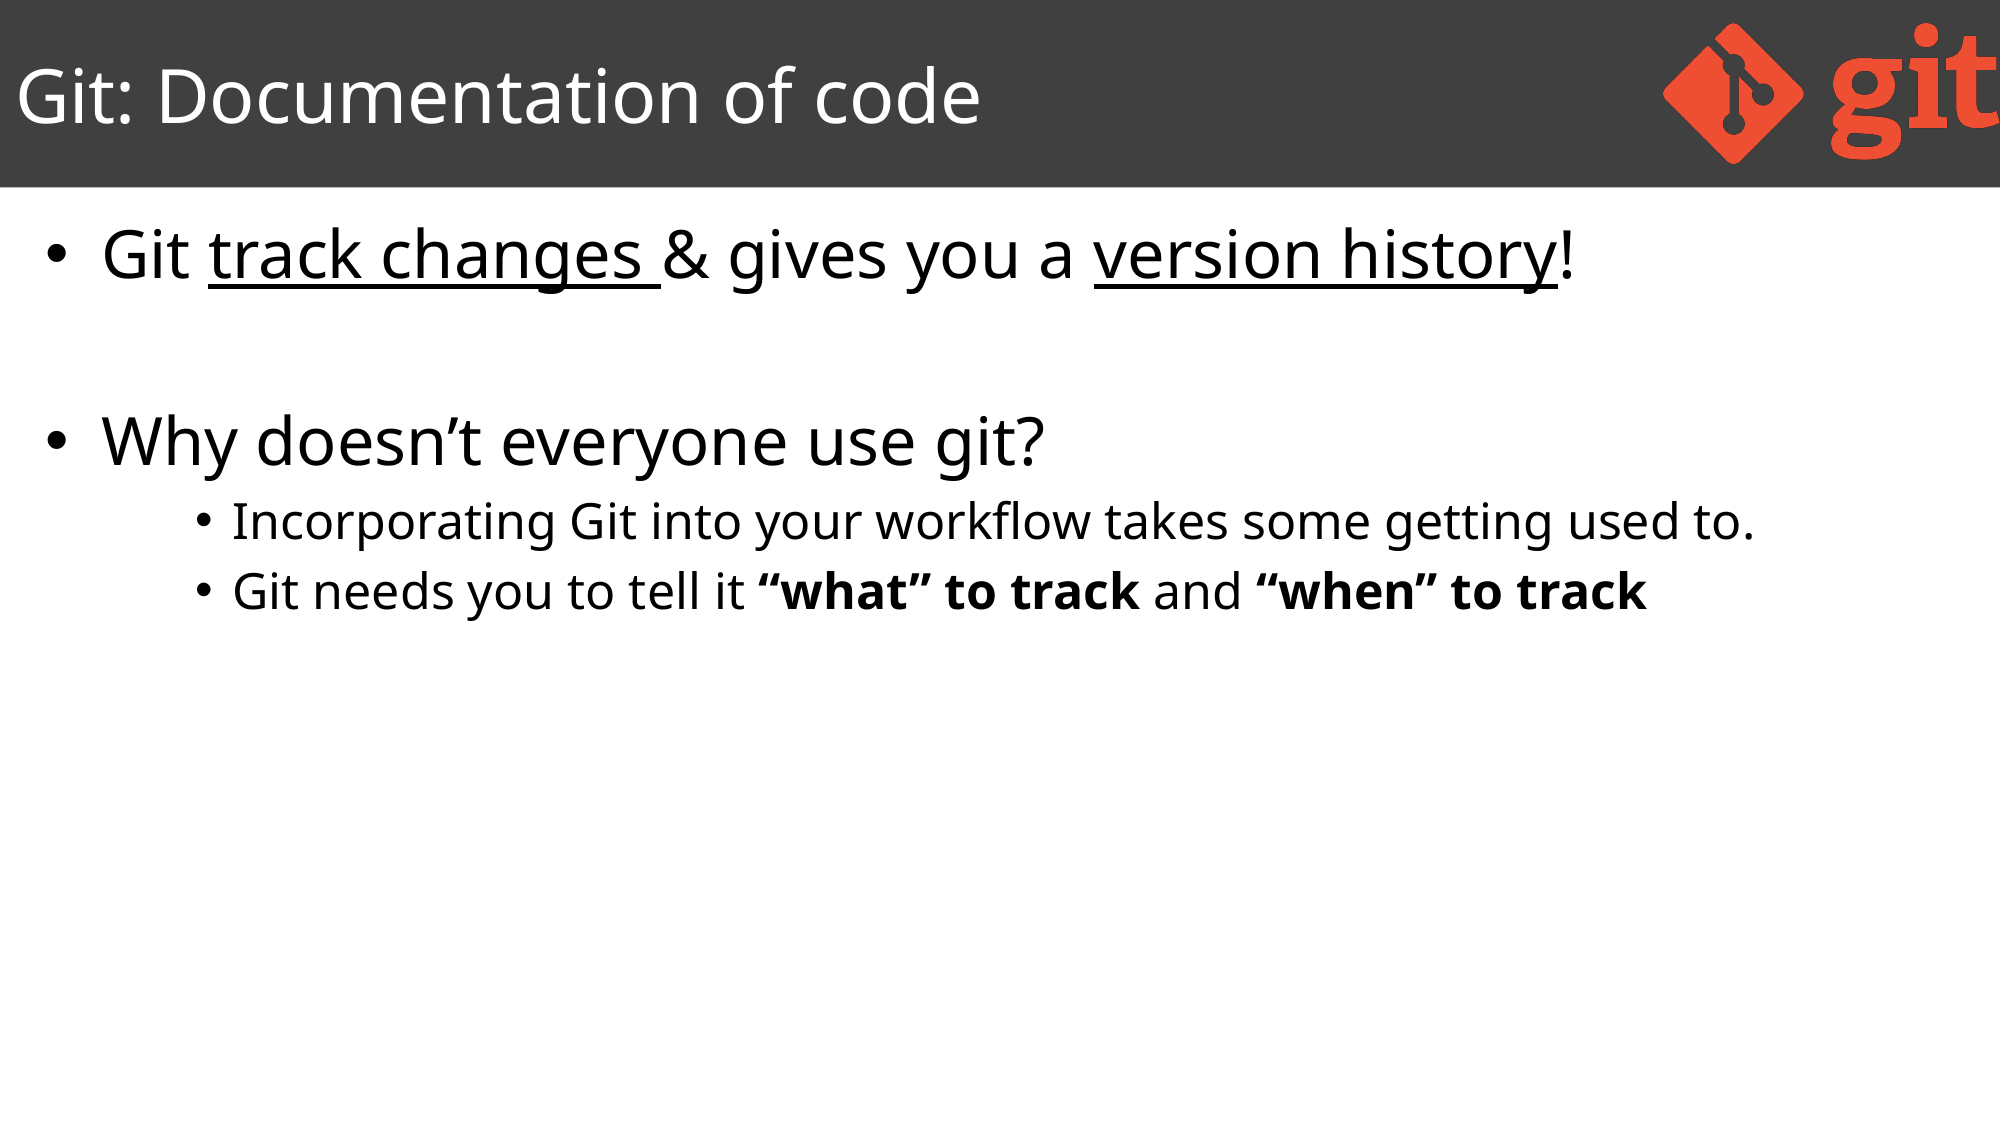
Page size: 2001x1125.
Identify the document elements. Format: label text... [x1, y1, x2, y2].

title Git: Documentation of code [0, 0, 2000, 188]
picture [1663, 23, 2000, 165]
list Git track changes & gives you a version history! Why doesn’t everyone use git? Incorporating Git into your workflow takes some getting used to. Git needs you to tell it “what” to track and “when” to track [30, 204, 1969, 810]
